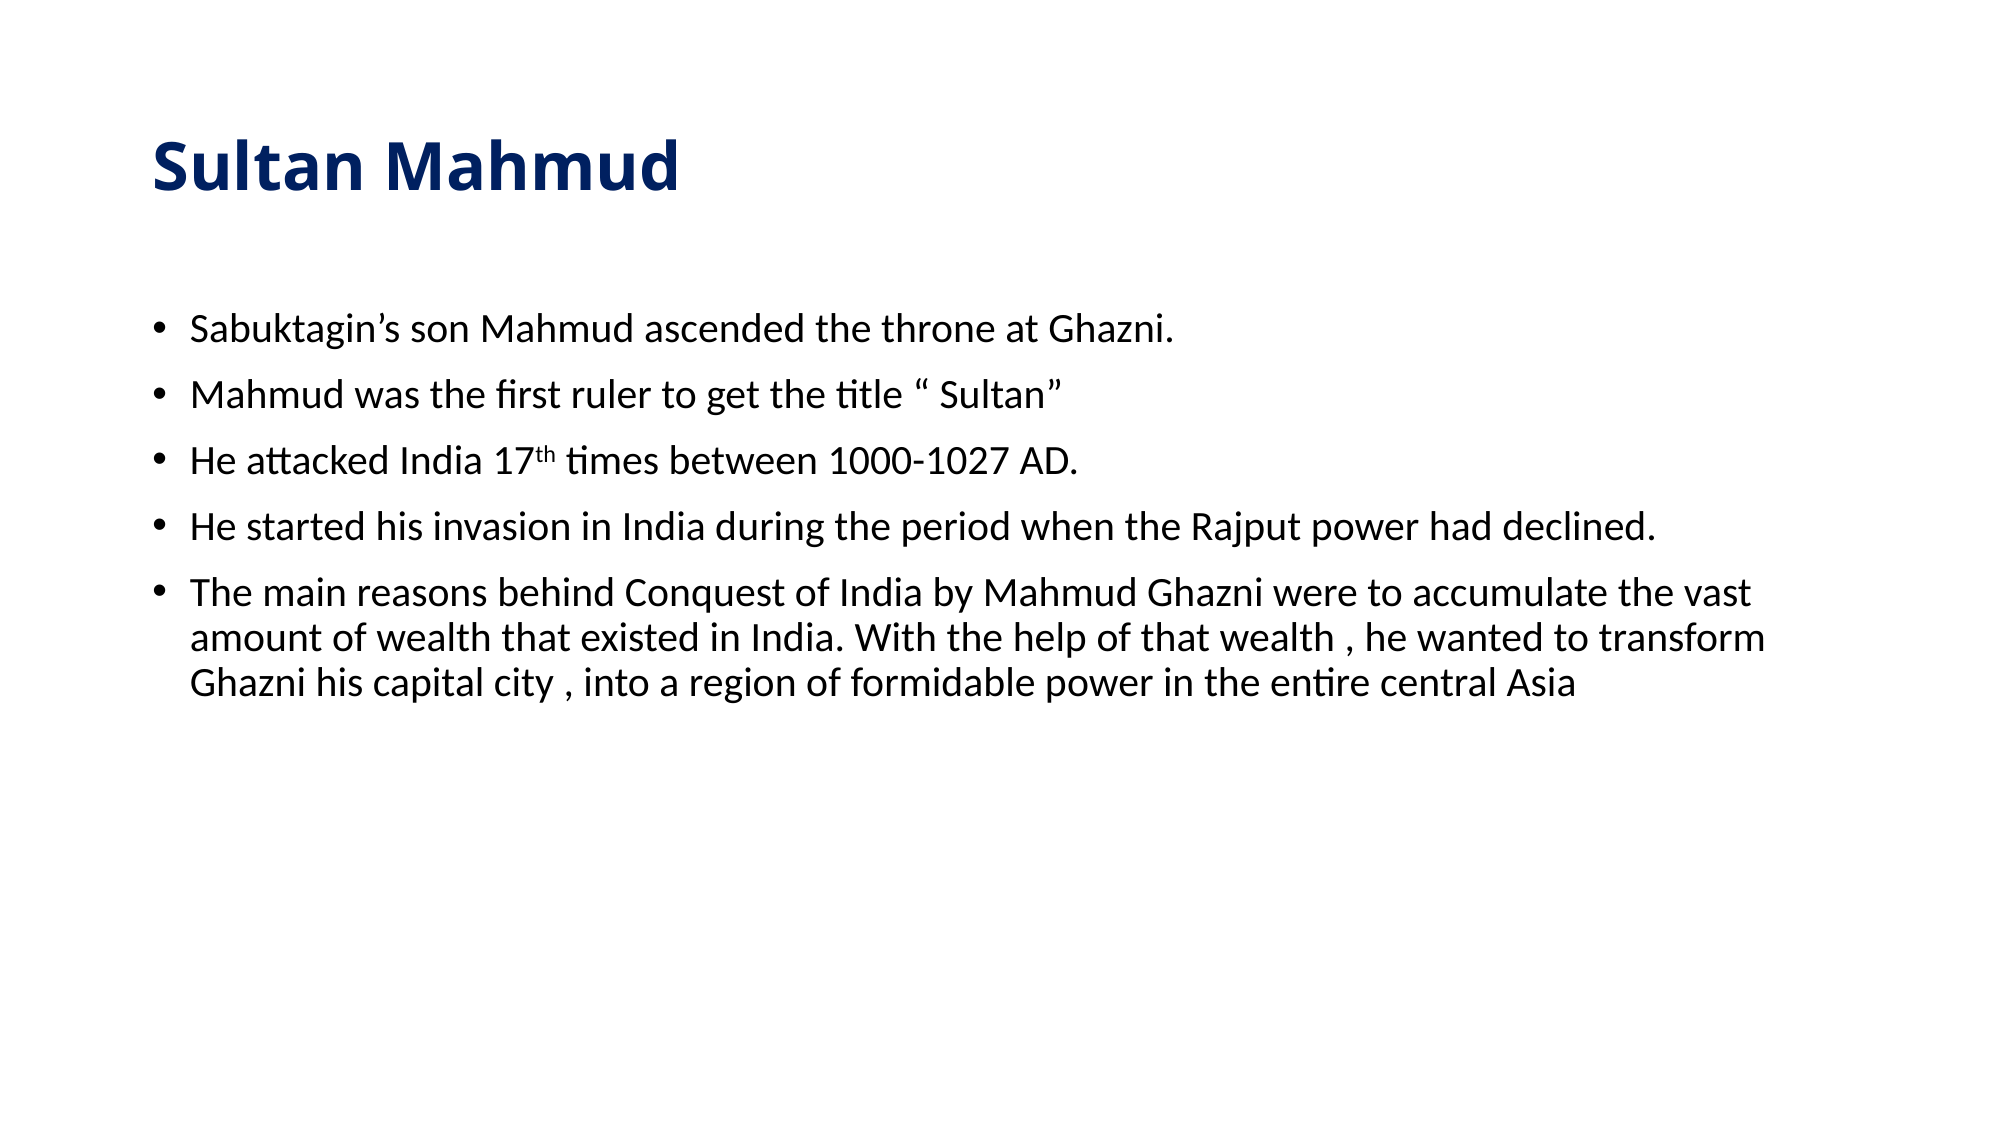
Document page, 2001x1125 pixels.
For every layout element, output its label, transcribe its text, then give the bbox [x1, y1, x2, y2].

list Sabuktagin’s son Mahmud ascended the throne at Ghazni. Mahmud was the first ruler to get the title “ Sultan” He attacked India 17th times between 1000-1027 AD. He started his invasion in India during the period when the Rajput power had declined. The main reasons behind Conquest of India by Mahmud Ghazni were to accumulate the vast amount of wealth that existed in India. With the help of that wealth , he wanted to transform Ghazni his capital city , into a region of formidable power in the entire central Asia [137, 299, 1863, 1014]
title Sultan Mahmud [137, 59, 1863, 278]
